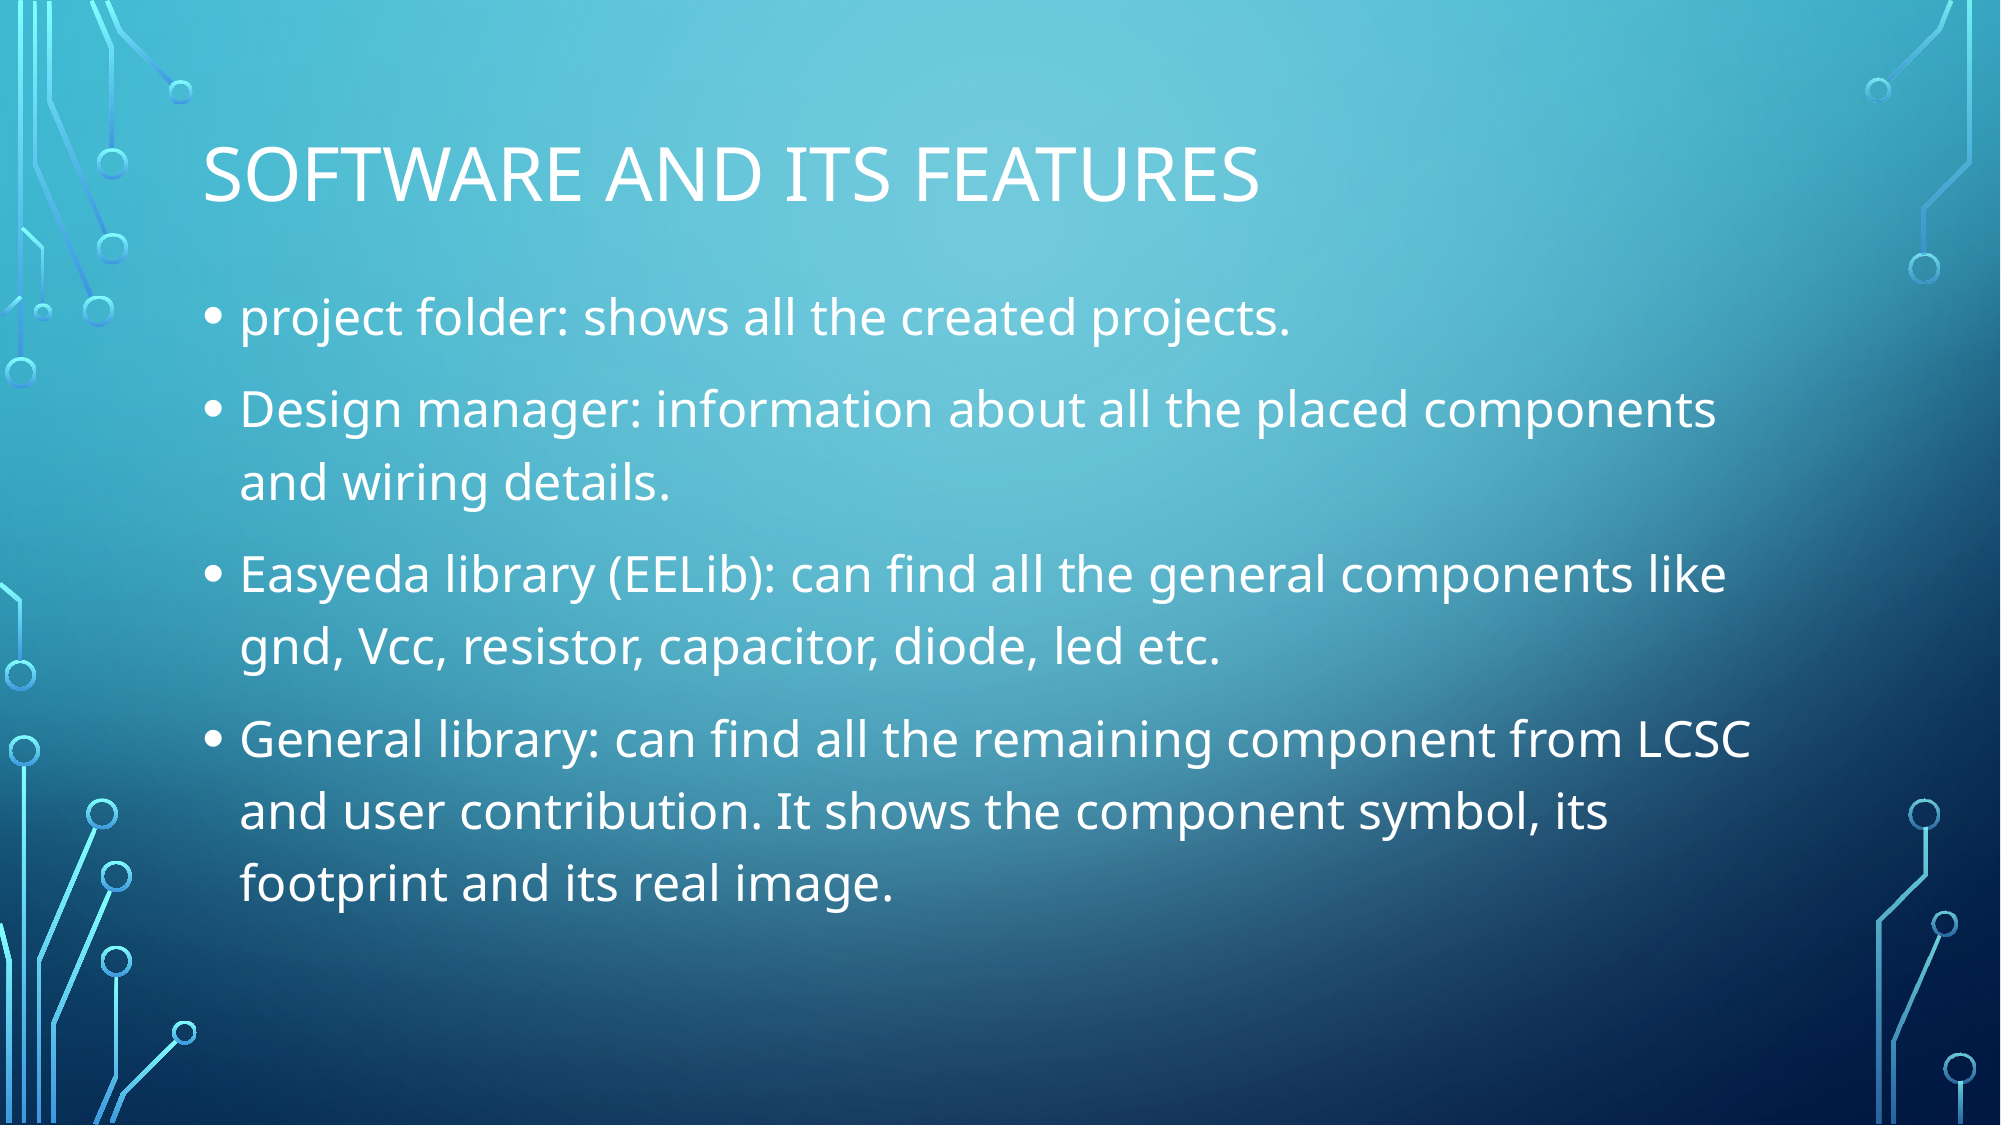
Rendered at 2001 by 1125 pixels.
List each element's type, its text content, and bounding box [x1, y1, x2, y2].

title Software and its features [187, 101, 1813, 265]
list project folder: shows all the created projects. Design manager: information about all the placed components and wiring details. Easyeda library (EELib): can find all the general components like gnd, Vcc, resistor, capacitor, diode, led etc. General library: can find all the remaining component from LCSC and user contribution. It shows the component symbol, its footprint and its real image. [187, 265, 1813, 950]
